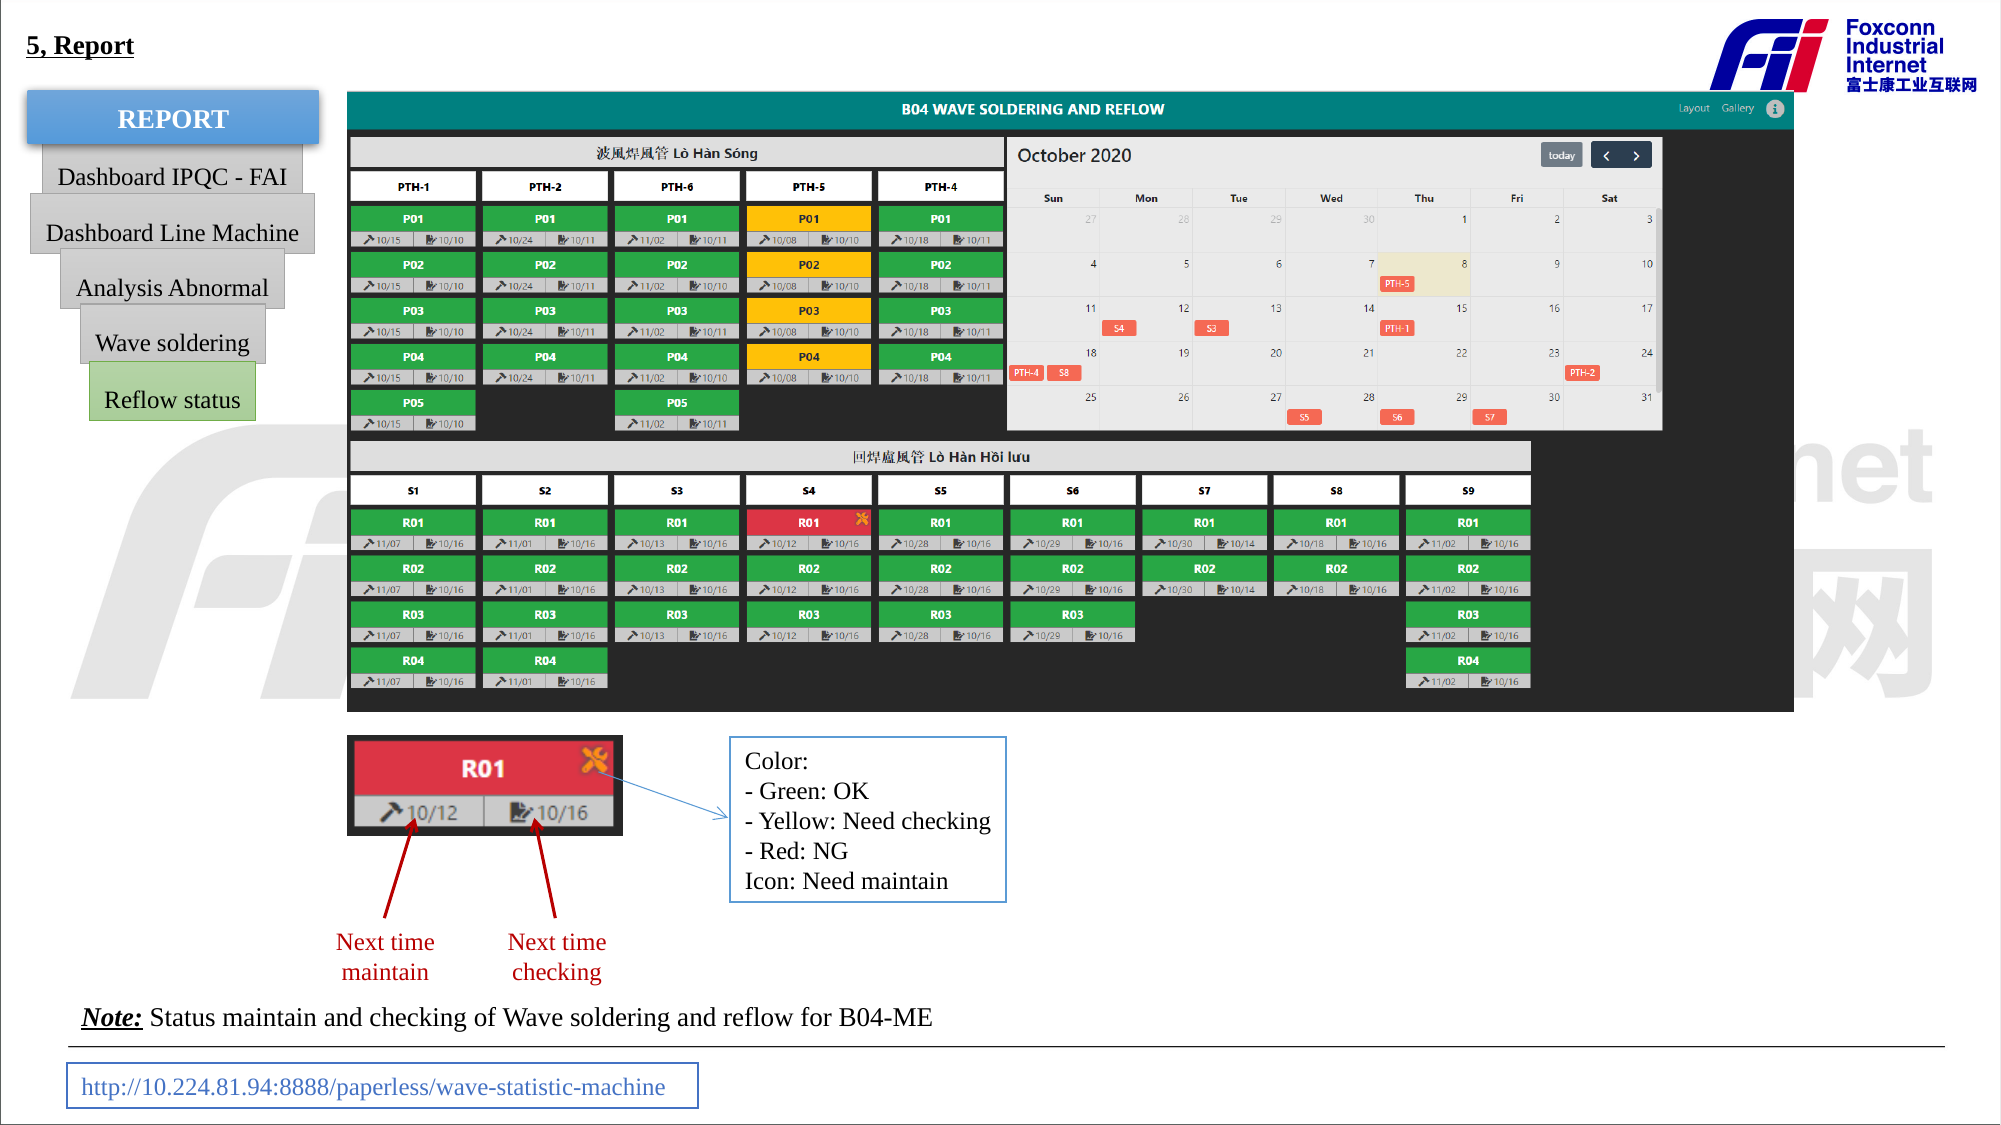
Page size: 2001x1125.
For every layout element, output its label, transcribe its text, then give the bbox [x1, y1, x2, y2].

text_box Note: Status maintain and checking of Wave soldering and reflow for B04-ME [66, 992, 1021, 1040]
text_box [534, 817, 556, 919]
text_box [384, 817, 416, 919]
text_box Color: - Green: OK - Yellow: Need checking - Red: NG Icon: Need maintain [729, 736, 1007, 903]
text_box 5, Report [11, 20, 150, 68]
text_box http://10.224.81.94:8888/paperless/wave-statistic-machine [66, 1062, 699, 1109]
picture [0, 0, 2001, 1125]
text_box Next time maintain [320, 917, 451, 992]
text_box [27, 90, 319, 417]
text_box Next time checking [492, 917, 623, 992]
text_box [598, 771, 729, 818]
